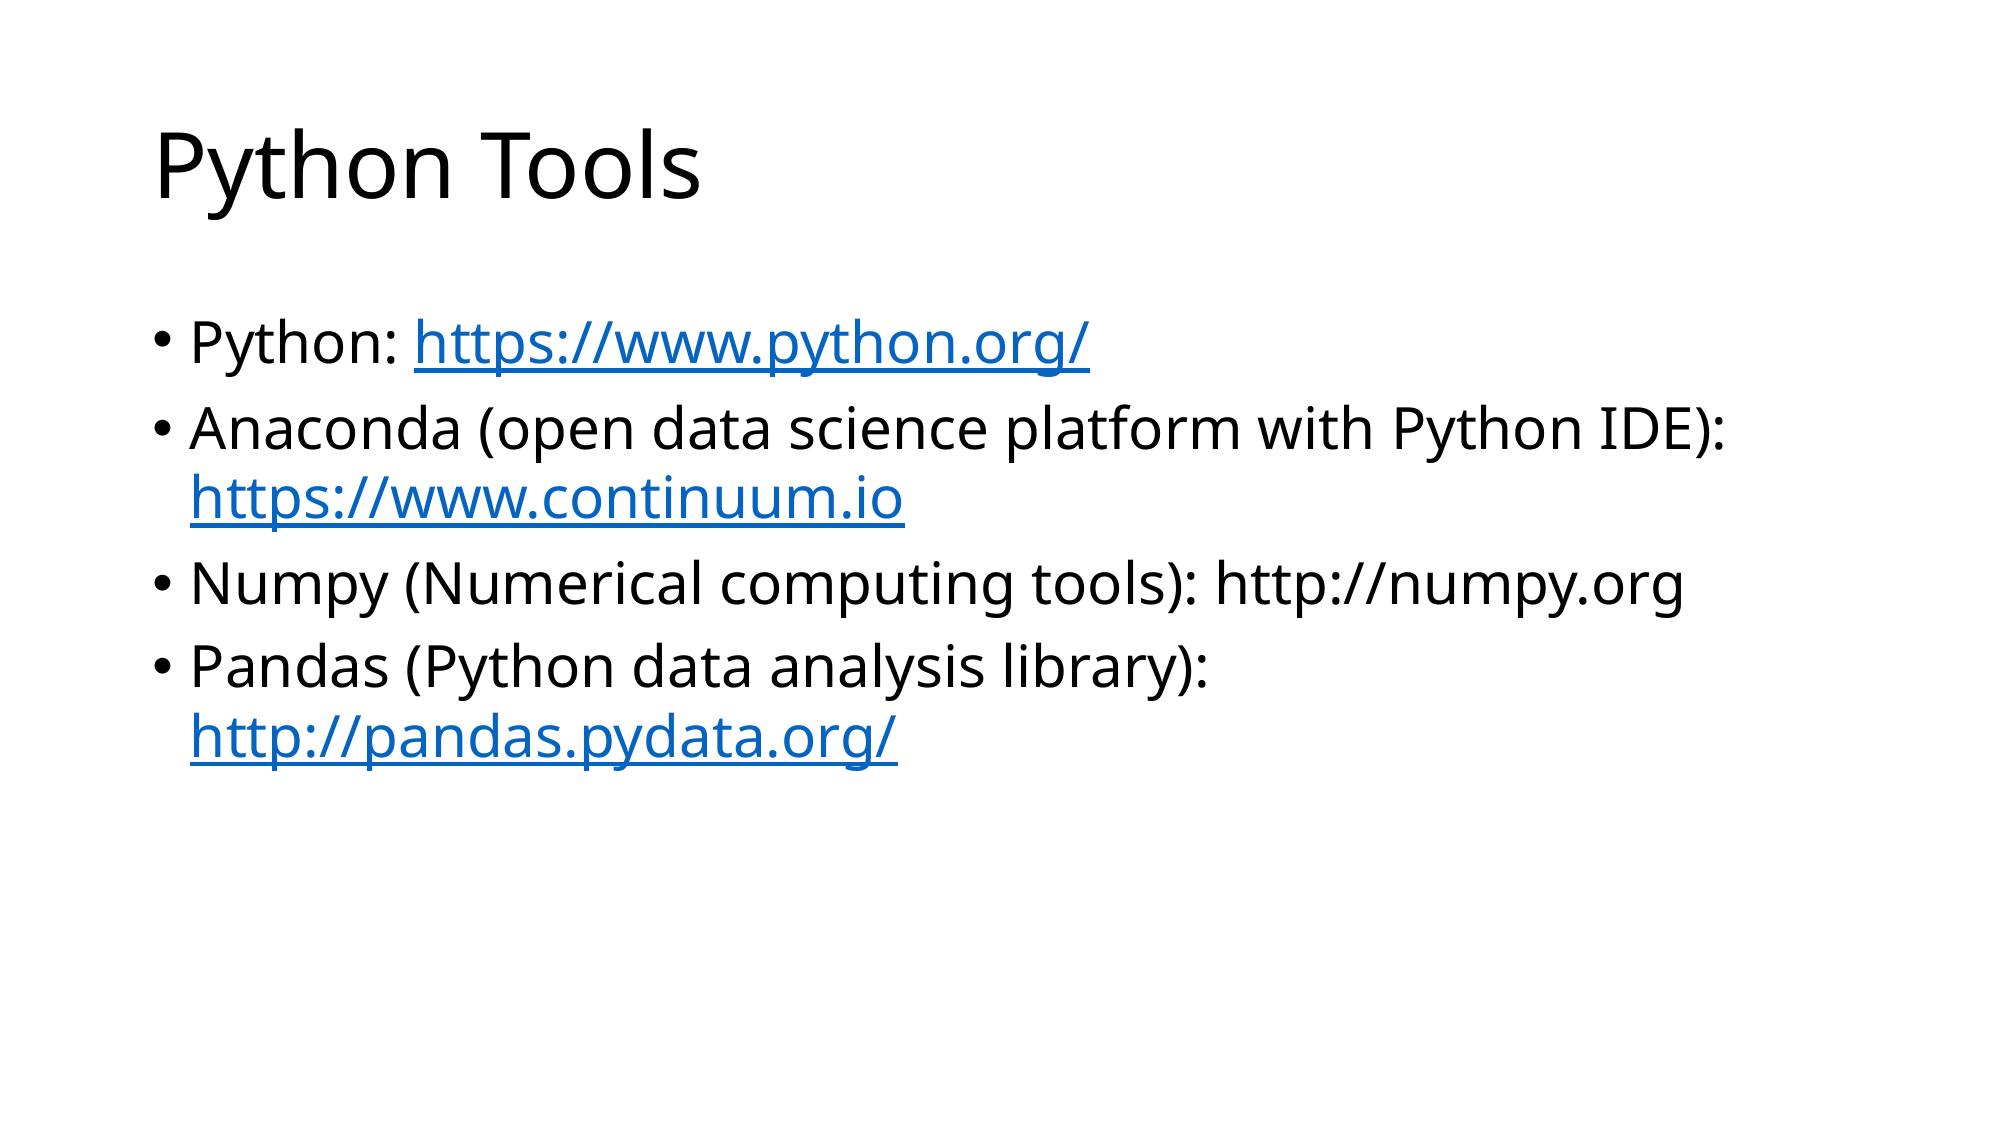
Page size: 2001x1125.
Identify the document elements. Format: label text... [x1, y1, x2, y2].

title Python Tools [137, 59, 1863, 278]
list Python: https://www.python.org/ Anaconda (open data science platform with Python IDE): https://www.continuum.io Numpy (Numerical computing tools): http://numpy.org Pandas (Python data analysis library): http://pandas.pydata.org/ [137, 299, 1863, 1014]
